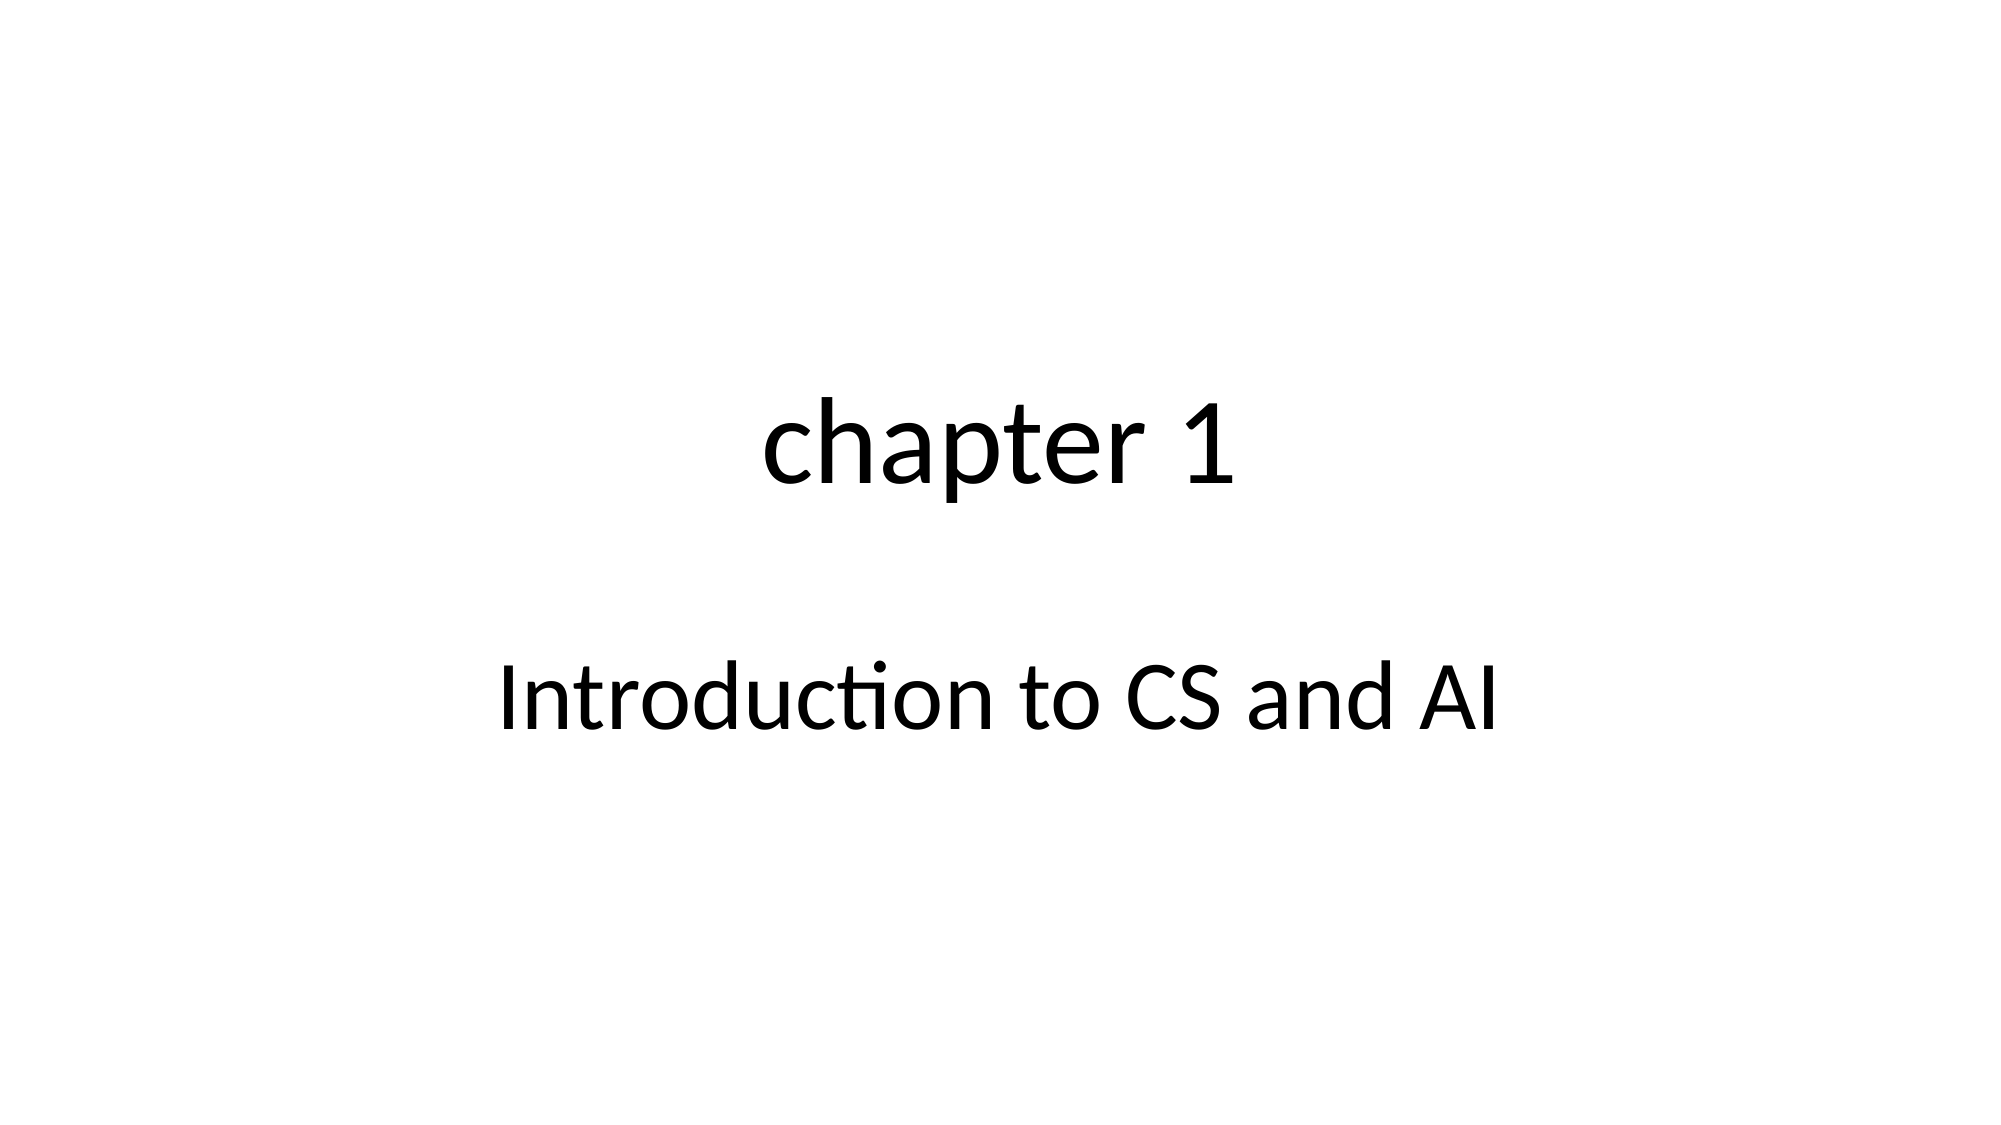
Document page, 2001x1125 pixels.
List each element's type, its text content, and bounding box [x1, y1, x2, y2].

title chapter 1 Introduction to CS and AI [249, 366, 1750, 759]
